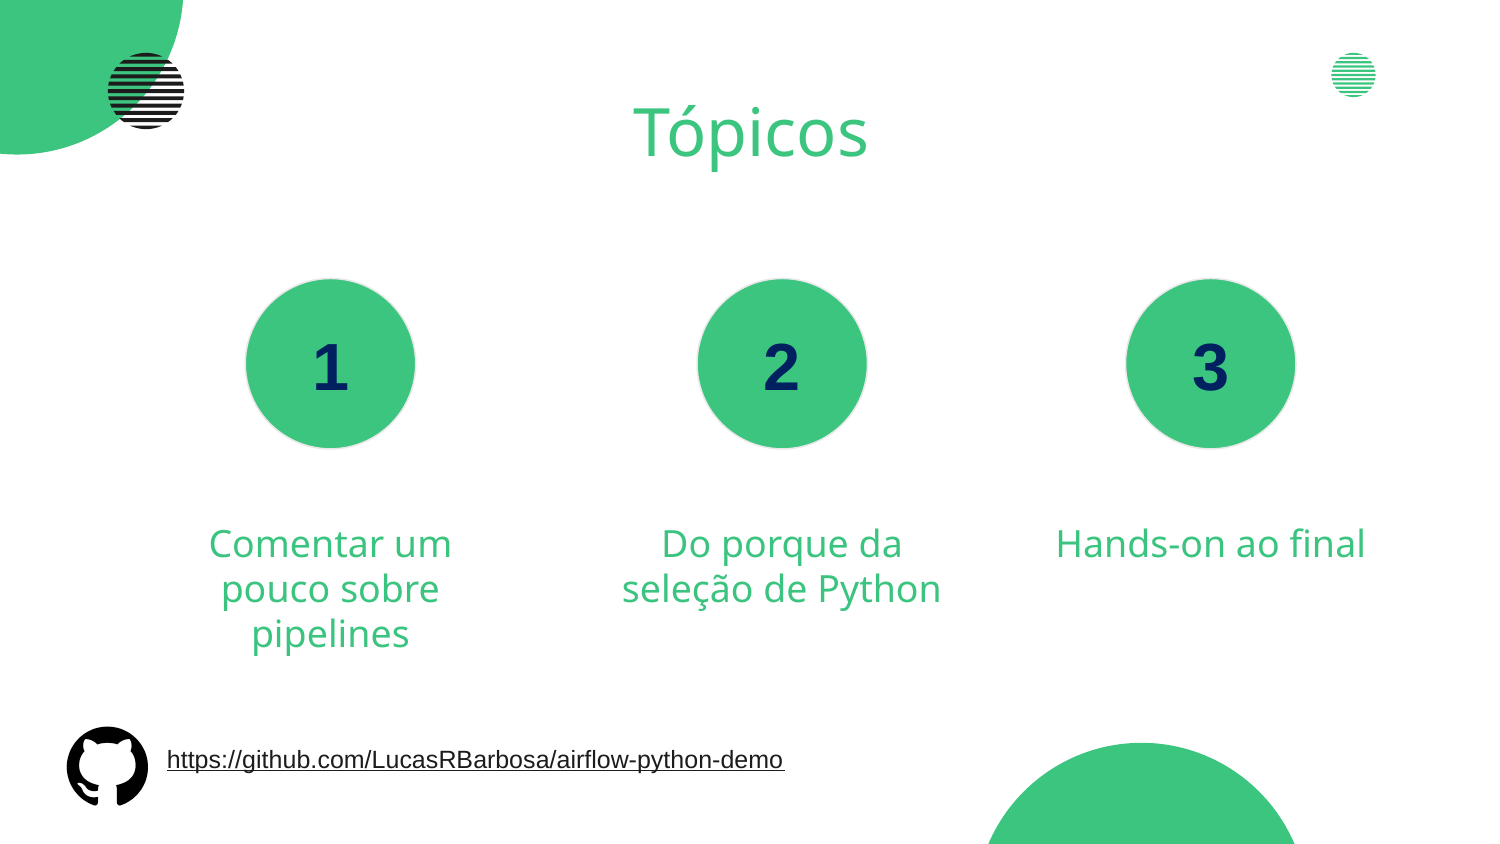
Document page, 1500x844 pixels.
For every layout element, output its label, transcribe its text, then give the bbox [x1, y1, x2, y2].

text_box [33, 724, 978, 812]
text_box Hands-on ao final [1017, 504, 1405, 599]
text_box 3 [1125, 278, 1297, 449]
title Tópicos [127, 75, 1376, 169]
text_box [107, 52, 185, 130]
text_box 1 [245, 278, 416, 449]
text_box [1331, 52, 1376, 98]
text_box Comentar um pouco sobre pipelines [136, 504, 525, 599]
text_box Do porque da seleção de Python [588, 504, 976, 599]
text_box 2 [697, 278, 868, 449]
